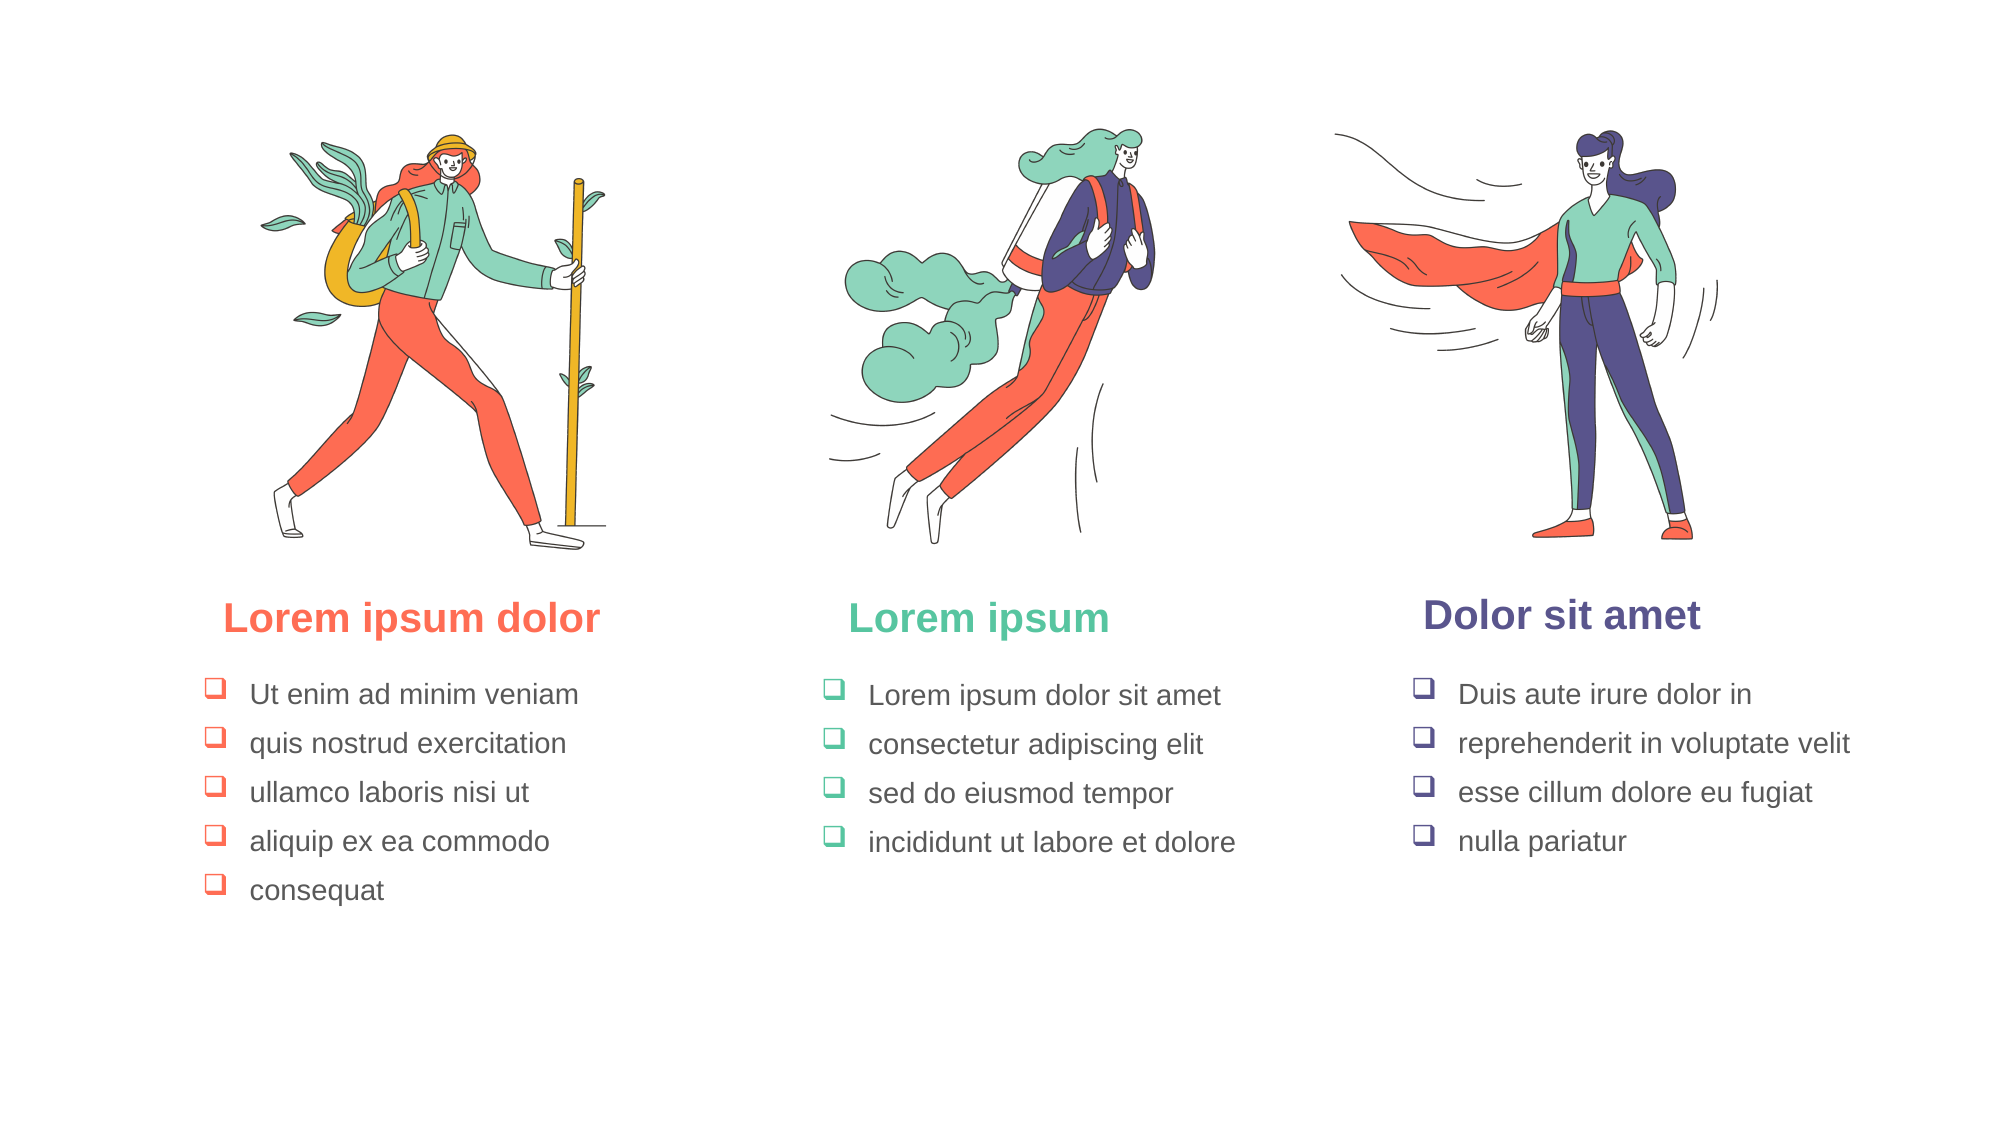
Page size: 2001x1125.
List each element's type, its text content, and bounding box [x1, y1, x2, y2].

picture [206, 127, 634, 555]
picture [782, 120, 1217, 555]
text_box Dolor sit amet [1388, 580, 1737, 646]
text_box Lorem ipsum dolor [187, 583, 648, 649]
text_box Lorem ipsum dolor sit amet consectetur adipiscing elit sed do eiusmod tempor incididunt ut labore et dolore [798, 662, 1272, 899]
picture [1312, 120, 1737, 545]
text_box Duis aute irure dolor in reprehenderit in voluptate velit esse cillum dolore eu fugiat nulla pariatur [1388, 661, 1887, 928]
text_box Lorem ipsum [798, 583, 1160, 649]
text_box Ut enim ad minim veniam quis nostrud exercitation ullamco laboris nisi ut aliquip ex ea commodo consequat [179, 661, 634, 1012]
